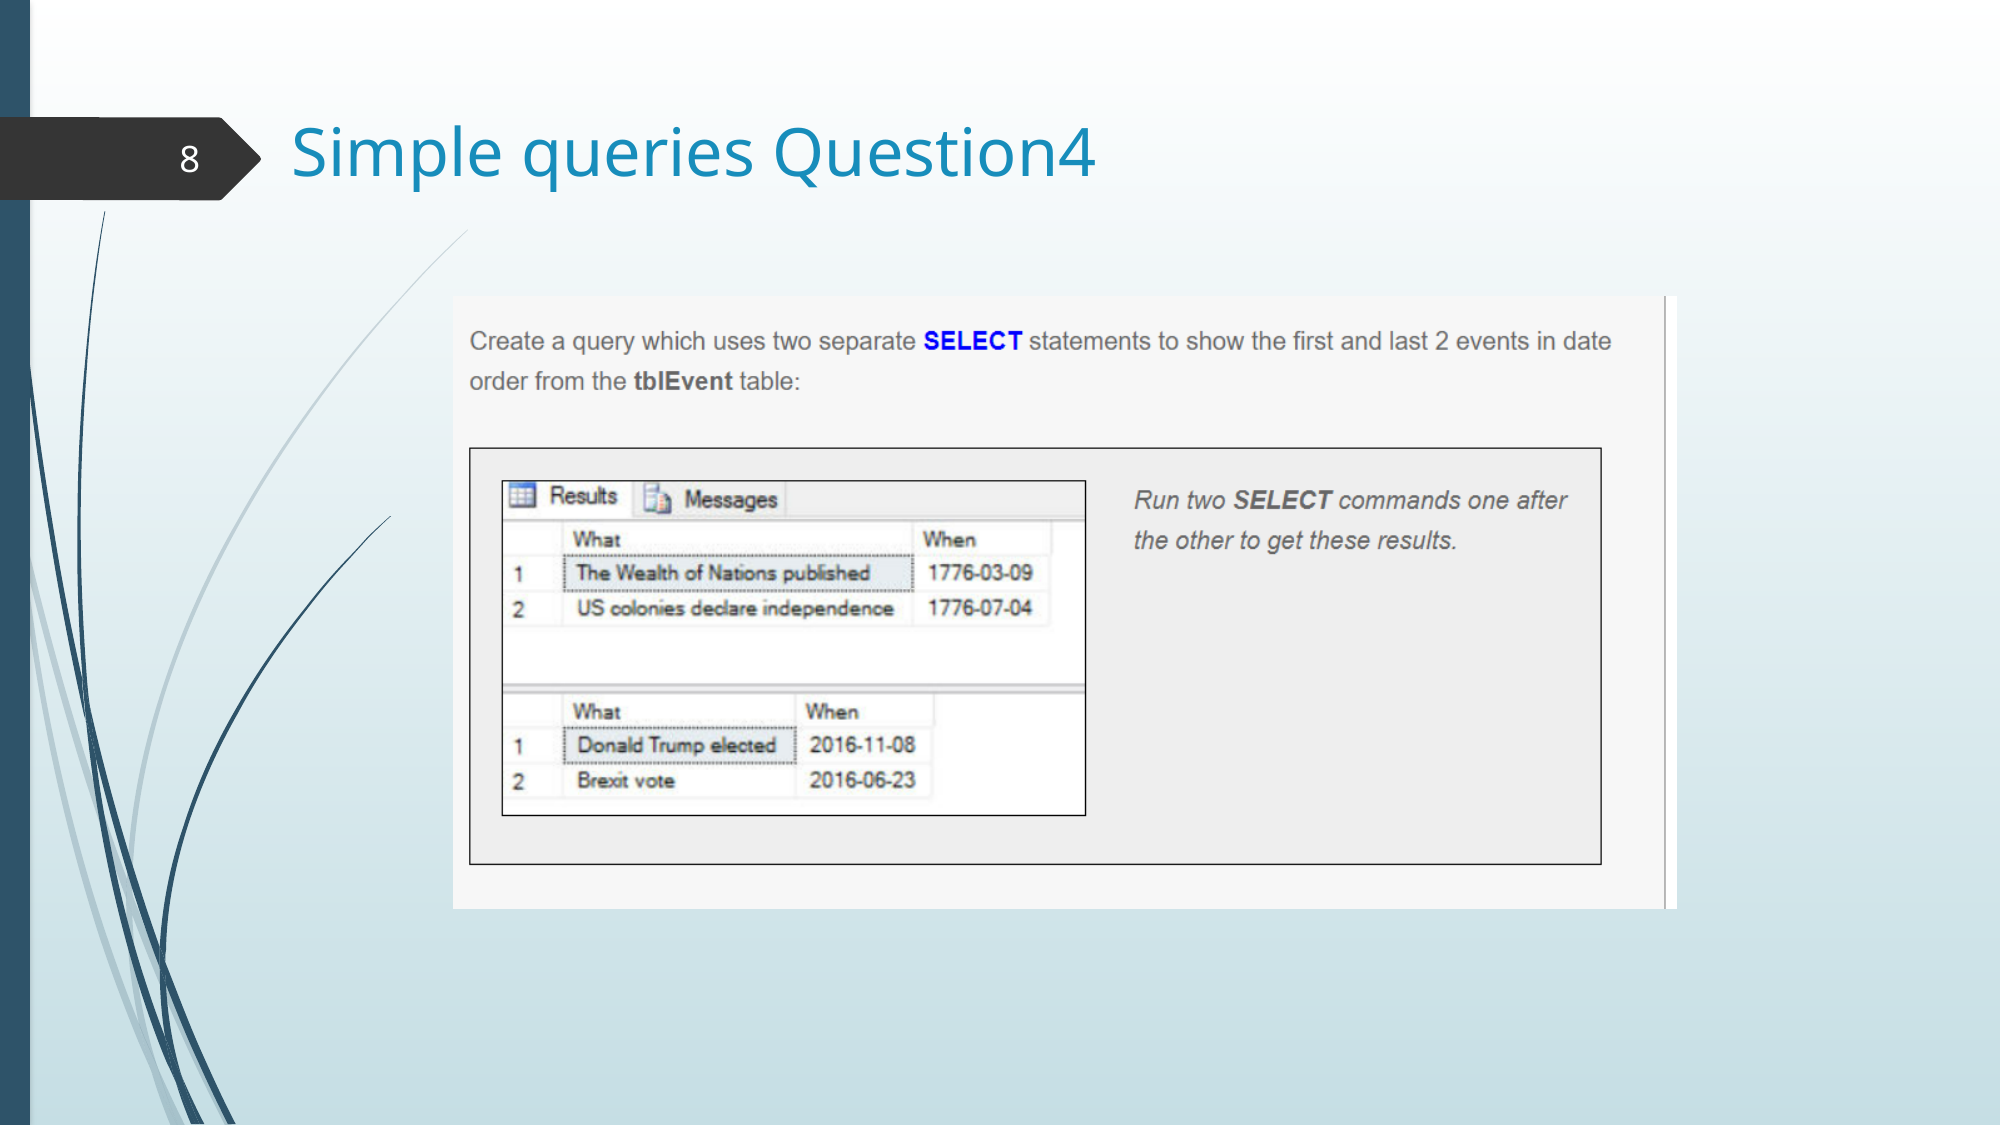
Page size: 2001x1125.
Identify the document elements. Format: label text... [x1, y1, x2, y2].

slide_number 8 [87, 129, 216, 190]
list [453, 296, 1677, 909]
title Simple queries Question4 [276, 102, 1478, 313]
